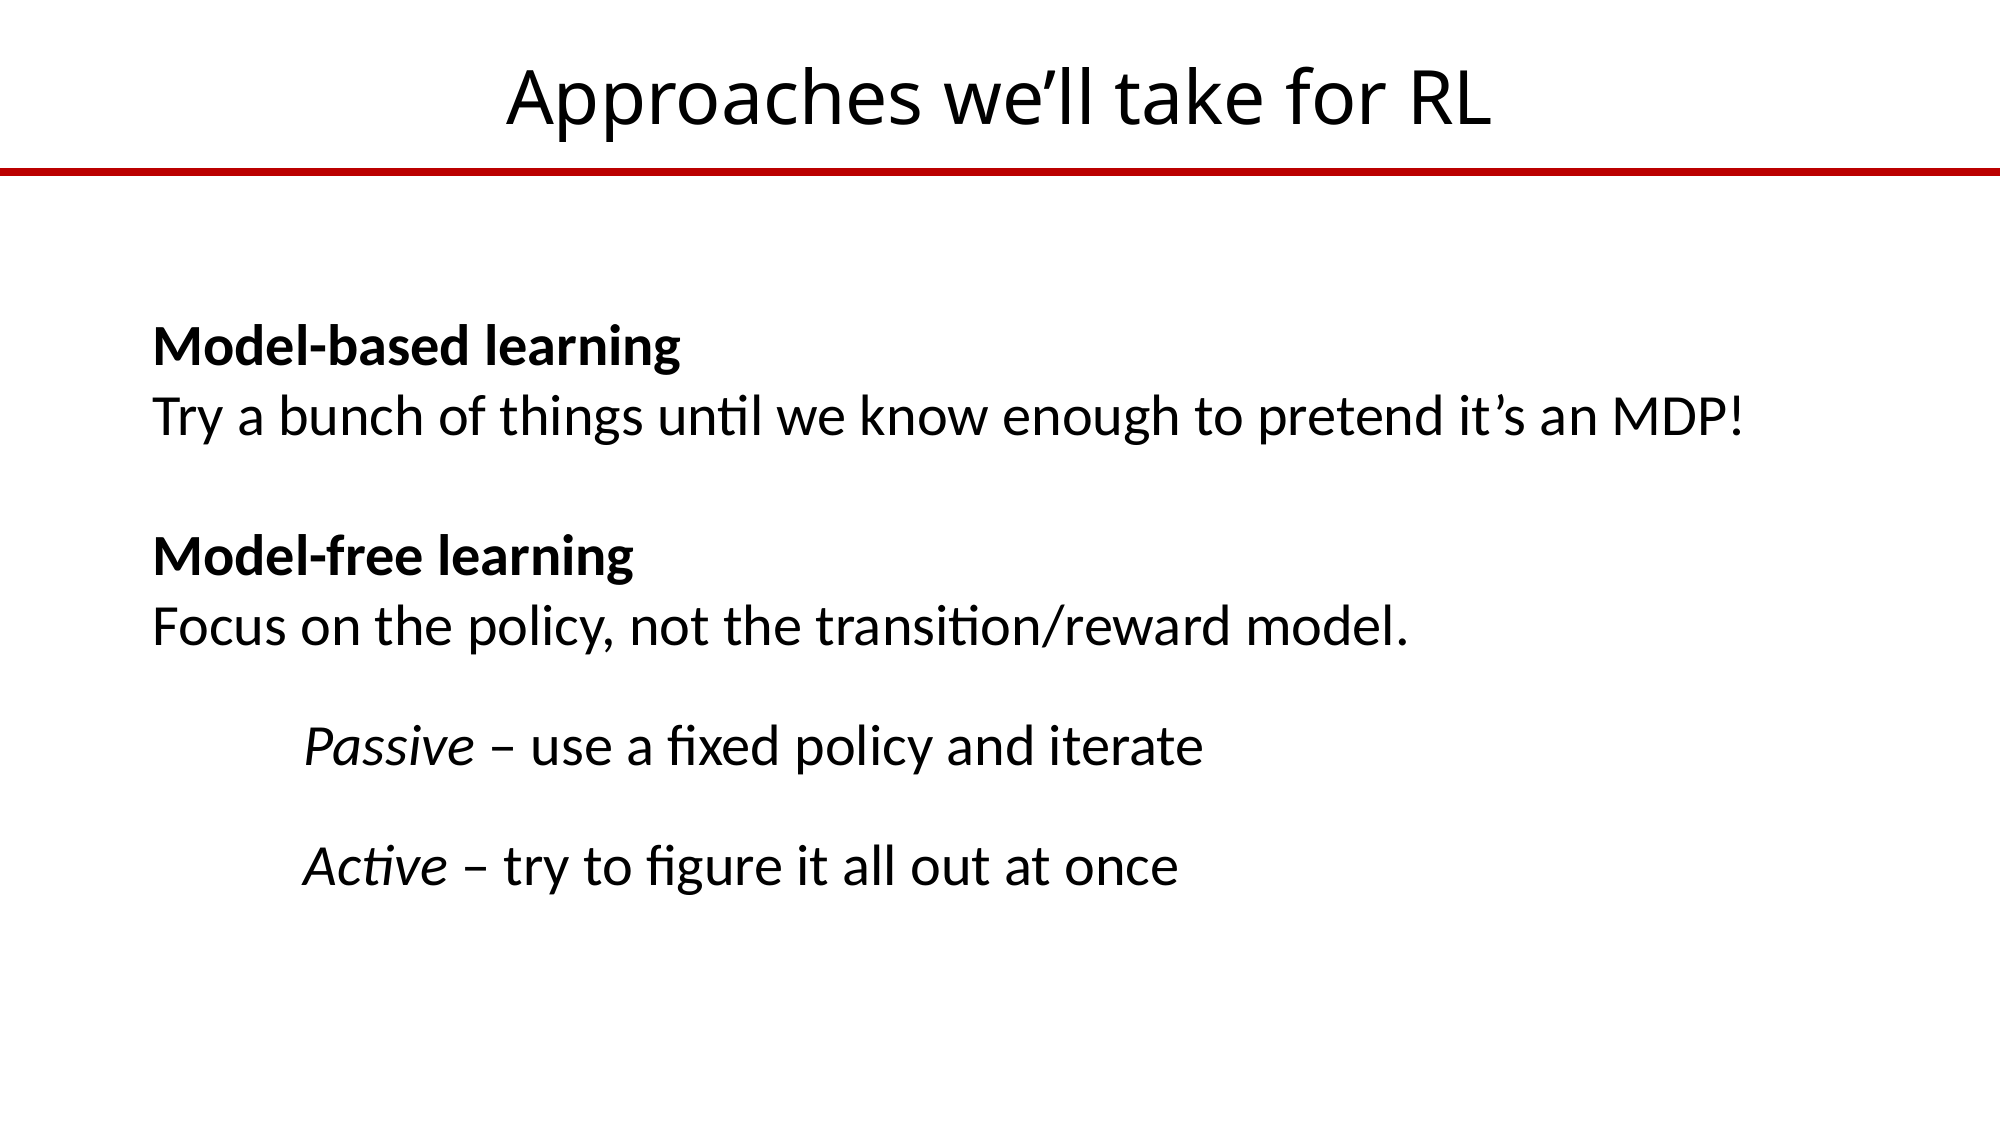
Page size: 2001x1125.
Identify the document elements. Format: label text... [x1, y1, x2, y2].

title Approaches we’ll take for RL [137, 50, 1863, 150]
list Model-based learning Try a bunch of things until we know enough to pretend it’s an MDP! Model-free learning Focus on the policy, not the transition/reward model. Passive – use a fixed policy and iterate Active – try to figure it all out at once [137, 299, 1863, 1014]
